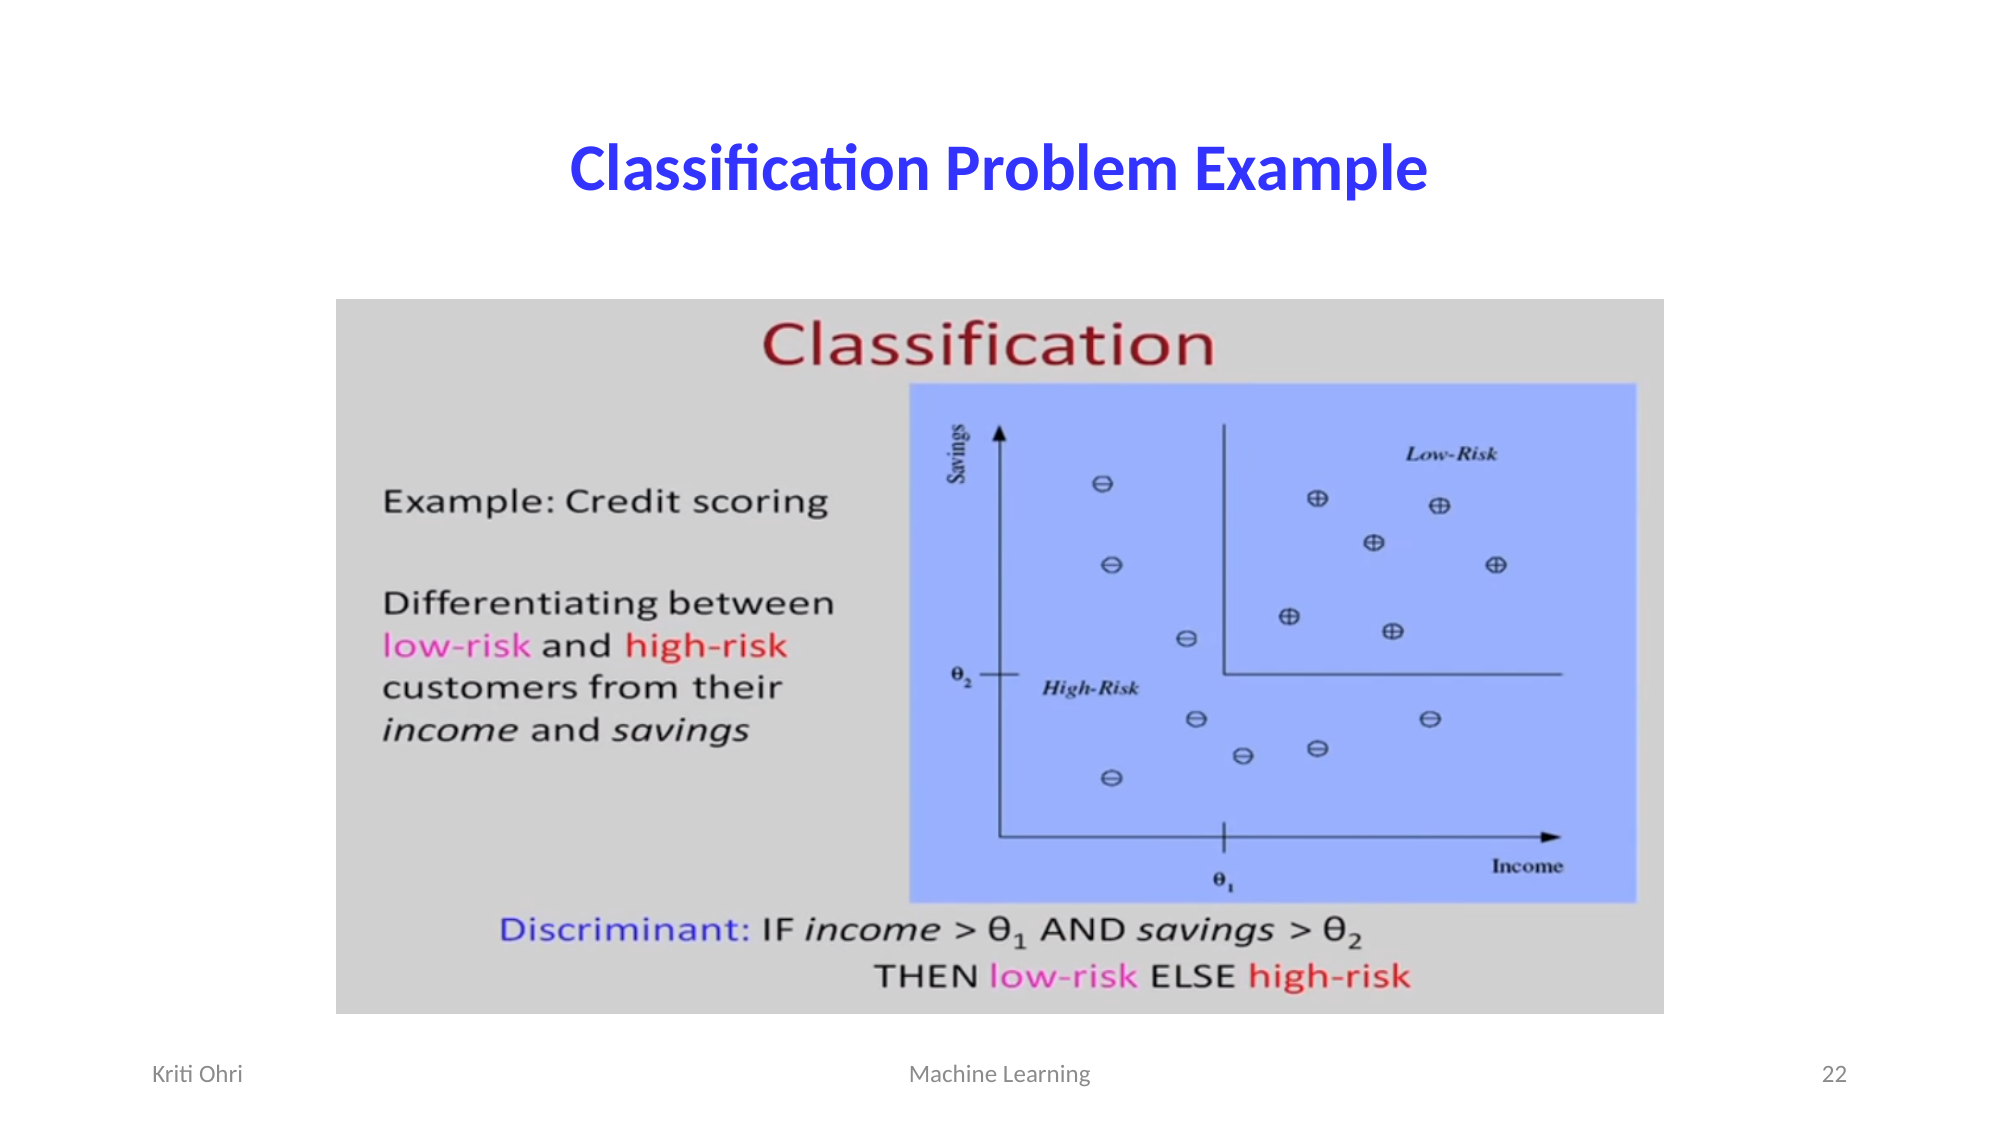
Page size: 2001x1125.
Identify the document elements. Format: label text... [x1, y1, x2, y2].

slide_number 22 [1412, 1042, 1863, 1103]
title Classification Problem Example [137, 59, 1863, 278]
footer Machine Learning [662, 1042, 1338, 1103]
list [336, 299, 1664, 1014]
slide_number Kriti Ohri [137, 1042, 588, 1103]
